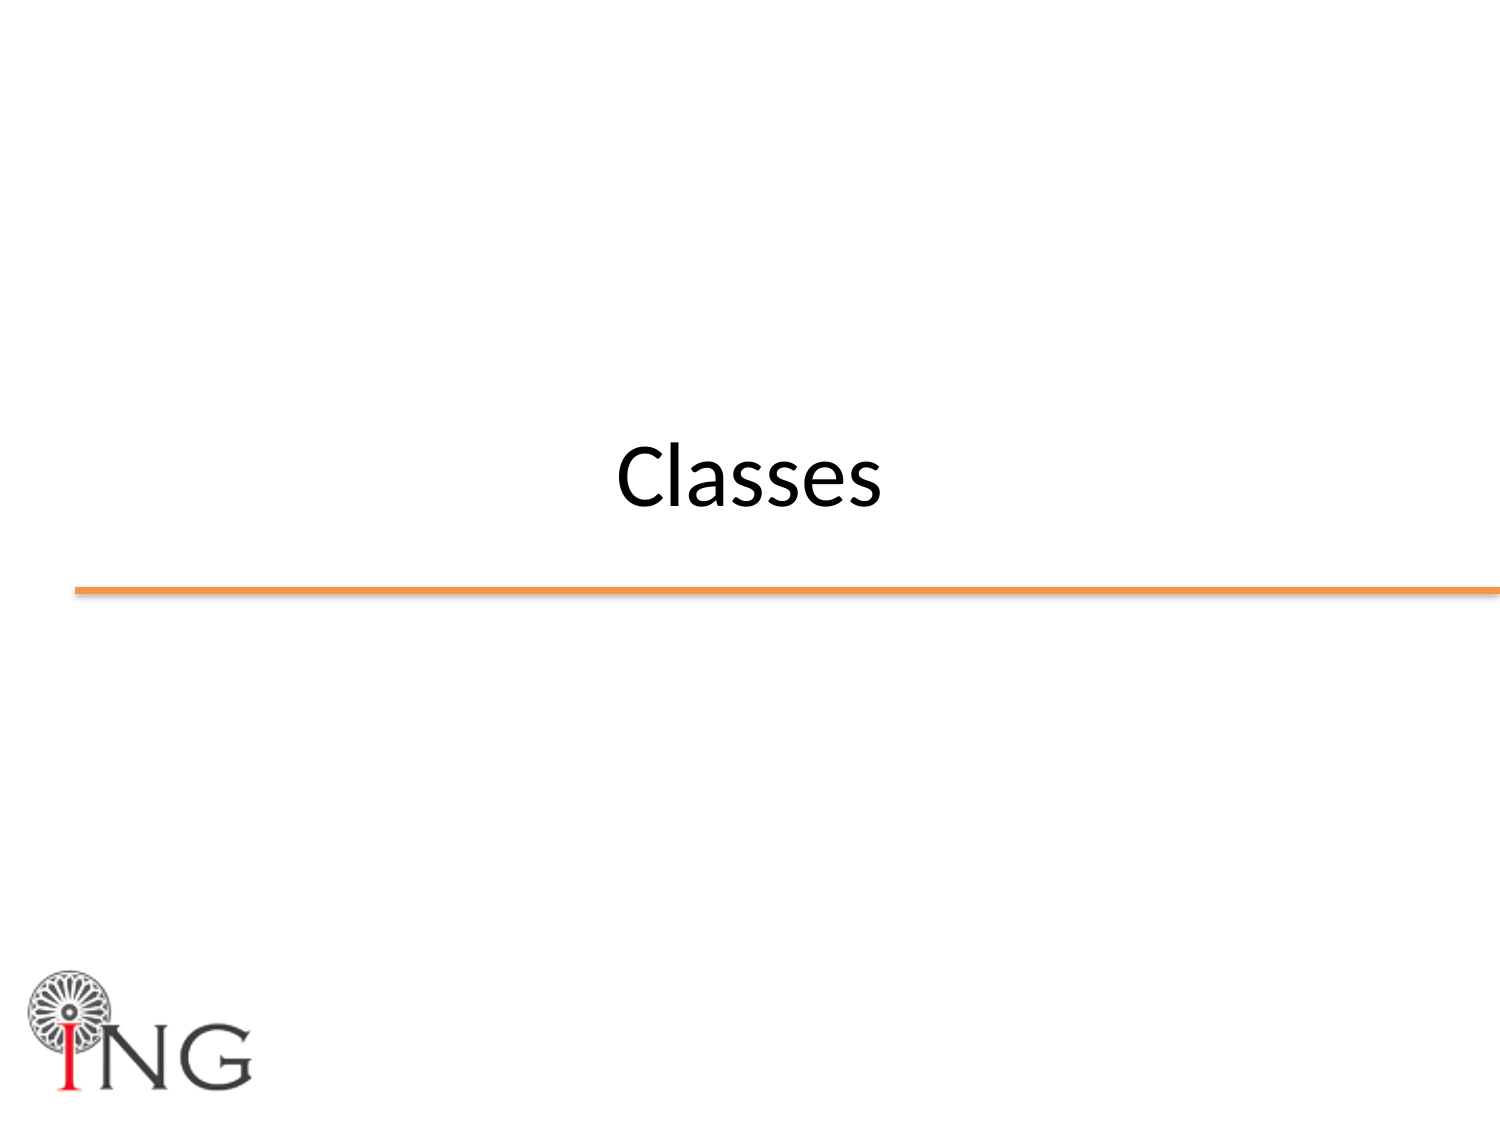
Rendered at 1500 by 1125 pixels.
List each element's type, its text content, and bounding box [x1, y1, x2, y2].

title Classes [112, 349, 1388, 591]
picture [3, 948, 281, 1124]
